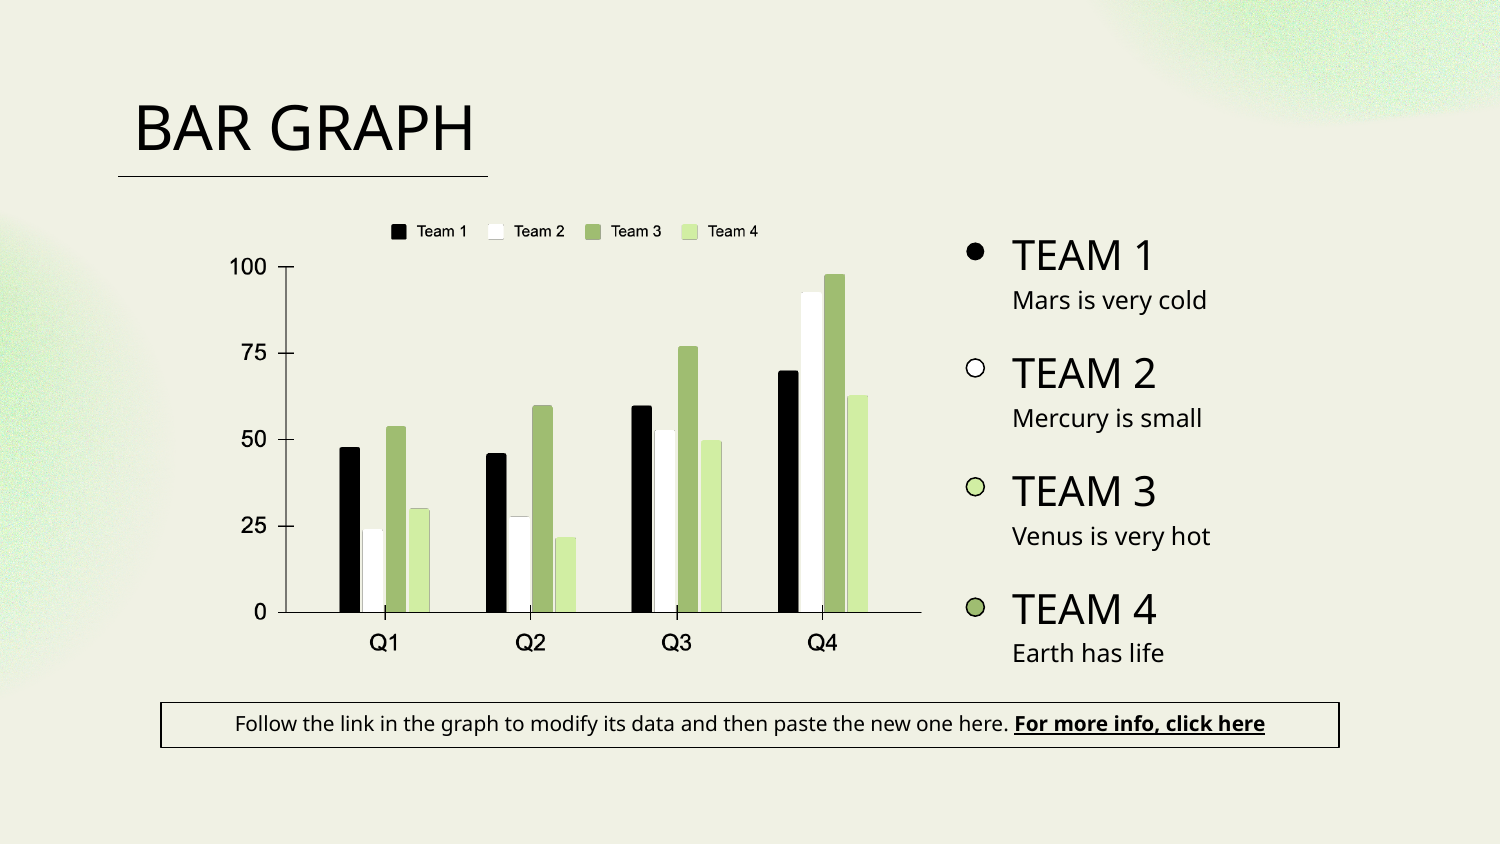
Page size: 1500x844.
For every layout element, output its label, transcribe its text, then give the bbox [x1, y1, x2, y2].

text_box [966, 598, 985, 617]
title TEAM 2 [997, 351, 1272, 387]
text_box [966, 477, 985, 496]
text_box Mercury is small [997, 387, 1272, 433]
picture [228, 224, 945, 678]
title TEAM 3 [997, 469, 1272, 504]
text_box Follow the link in the graph to modify its data and then paste the new one here. For more info, click here [161, 702, 1339, 748]
text_box Earth has life [997, 622, 1272, 668]
text_box Mars is very cold [997, 269, 1272, 315]
text_box Venus is very hot [997, 504, 1272, 550]
title TEAM 1 [997, 233, 1272, 269]
title TEAM 4 [997, 587, 1272, 622]
text_box [966, 242, 985, 261]
title BAR GRAPH [118, 72, 1382, 167]
text_box [966, 358, 985, 377]
